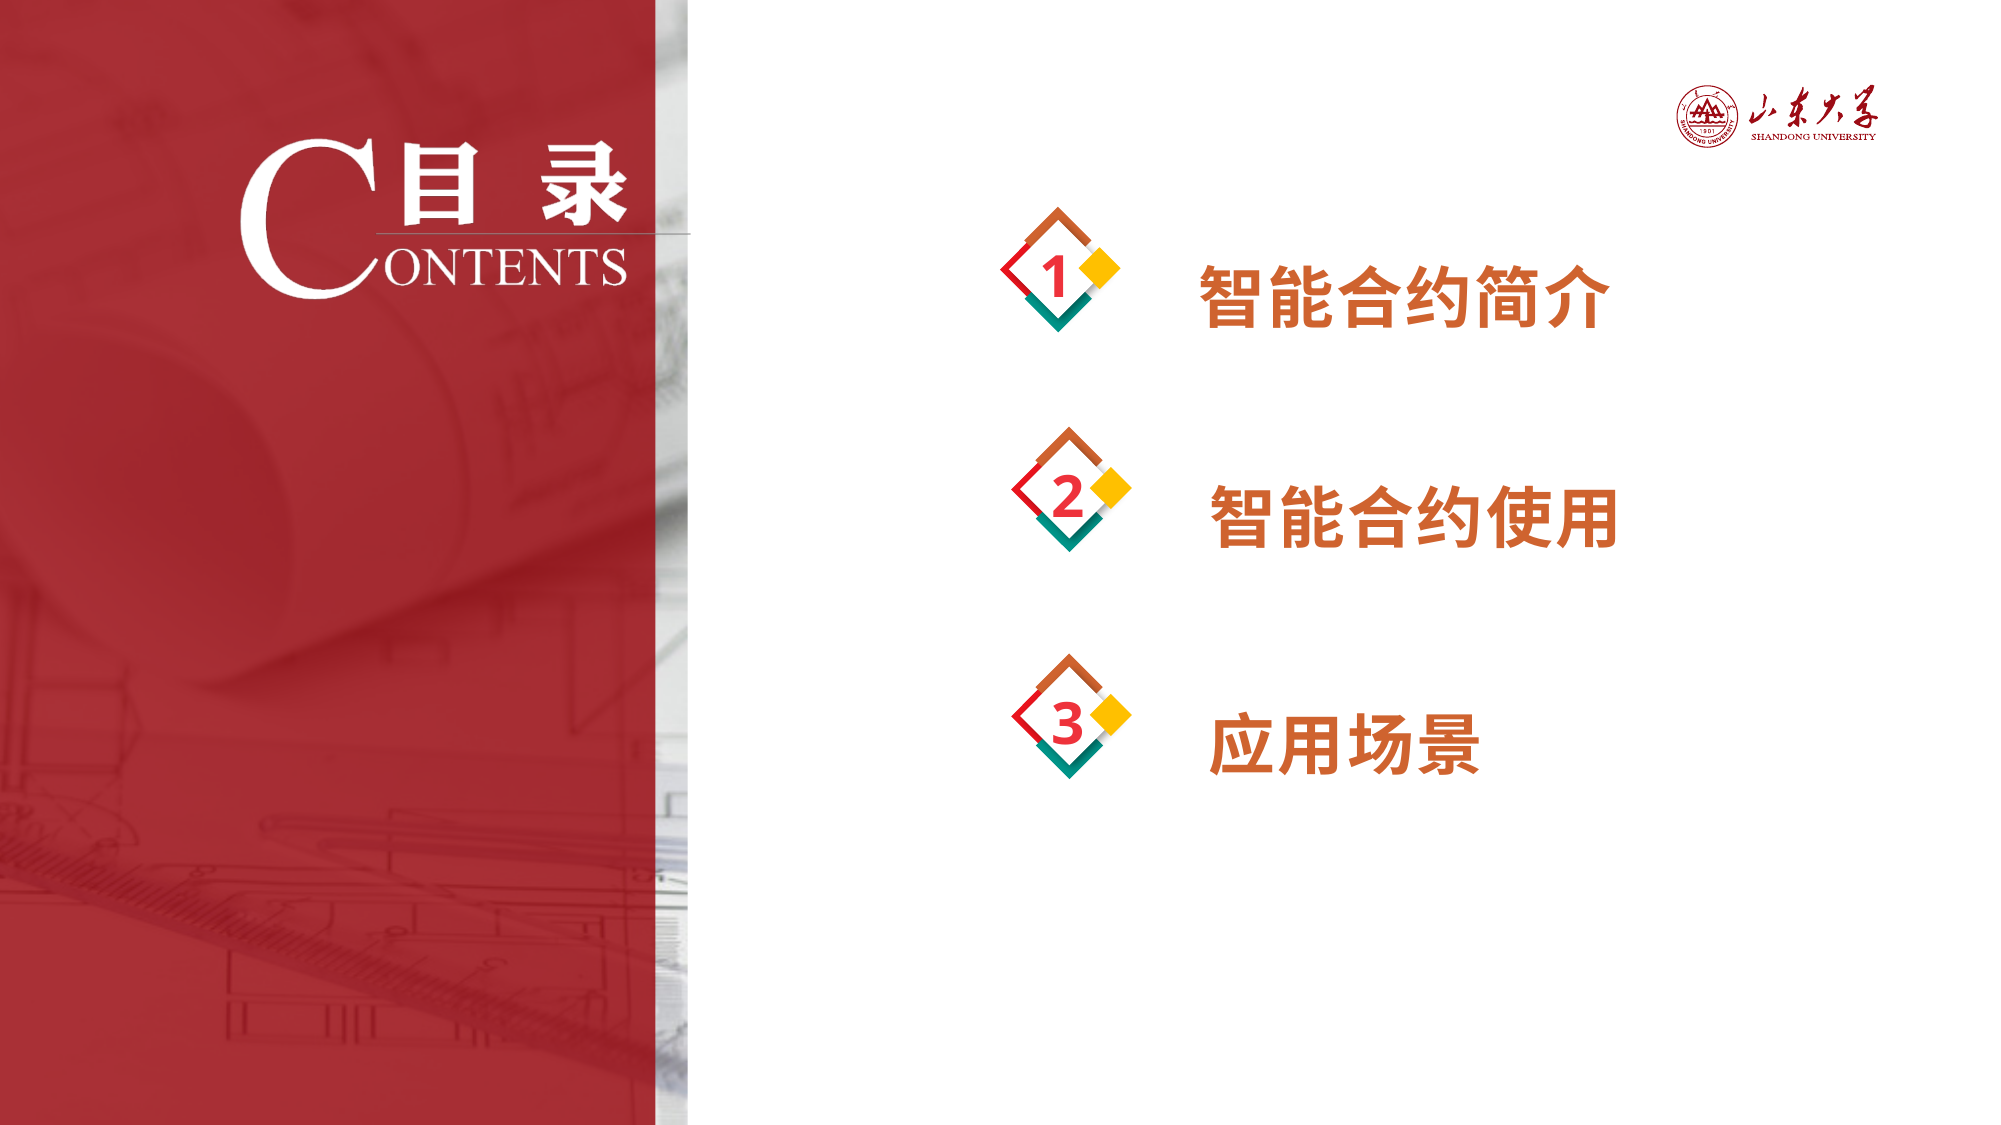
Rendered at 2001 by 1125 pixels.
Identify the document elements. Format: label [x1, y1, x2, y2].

picture [58, 0, 691, 1125]
text_box [1011, 653, 1501, 780]
text_box [999, 206, 1630, 333]
text_box [1011, 426, 1641, 553]
